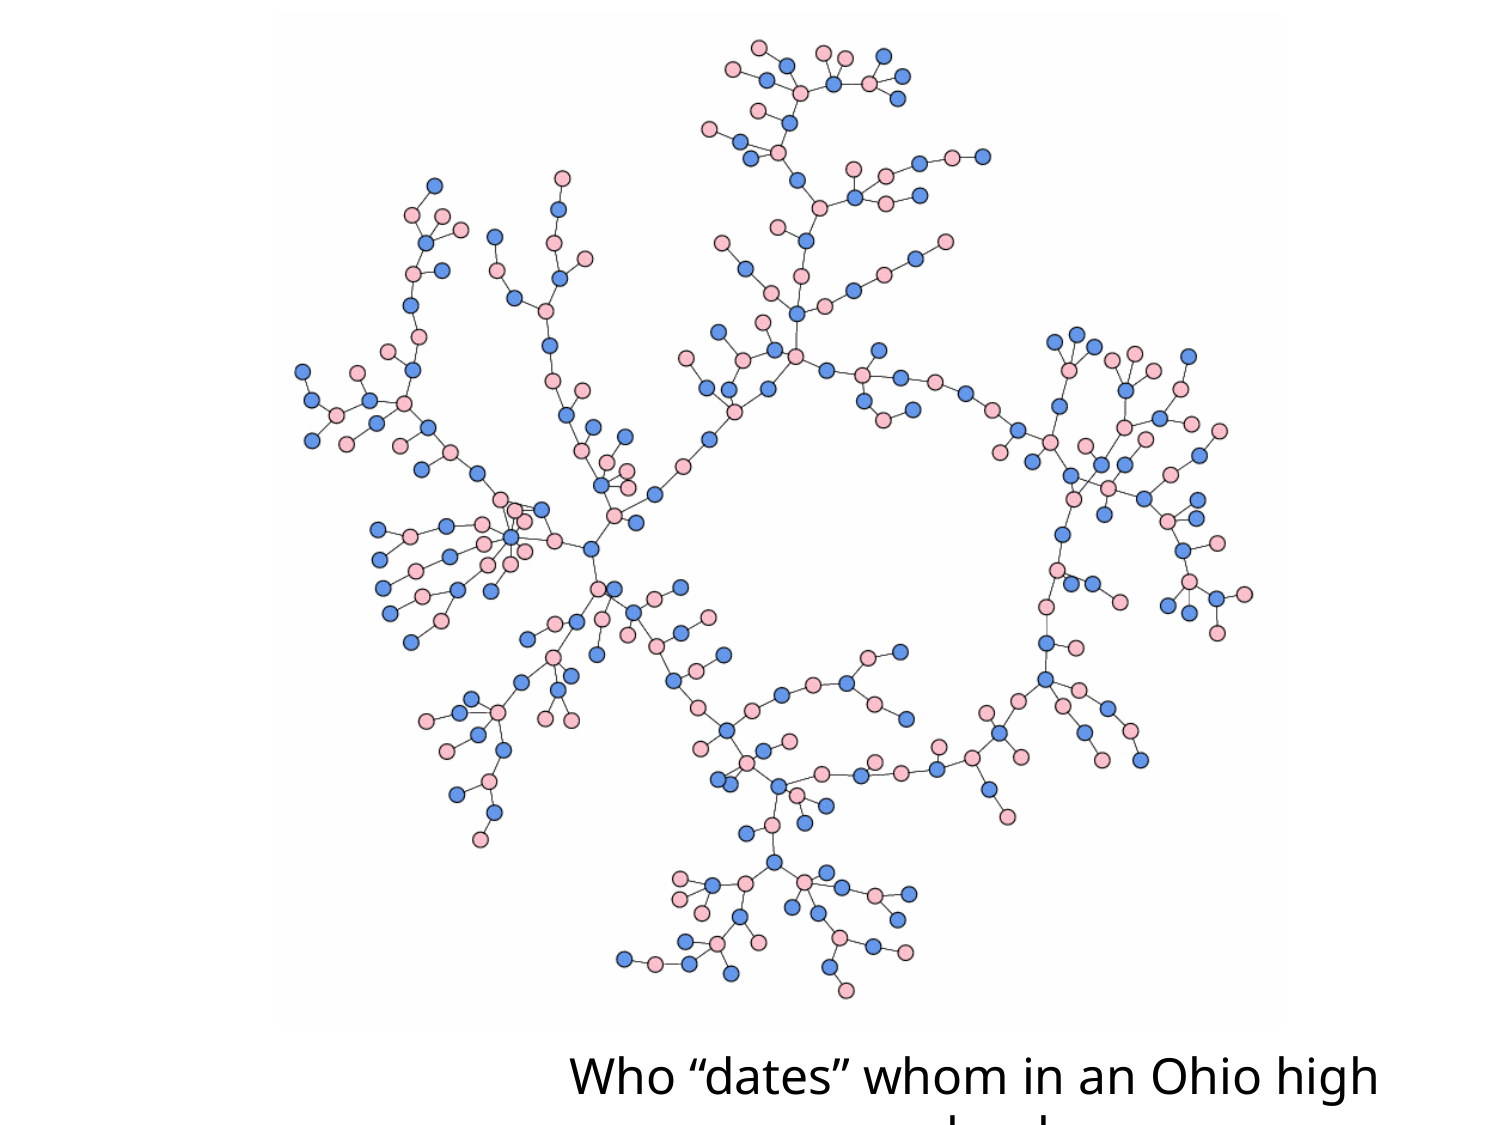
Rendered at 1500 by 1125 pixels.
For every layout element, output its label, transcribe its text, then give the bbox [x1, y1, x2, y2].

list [274, 12, 1288, 1027]
text_box Who “dates” whom in an Ohio high school [474, 1036, 1475, 1125]
